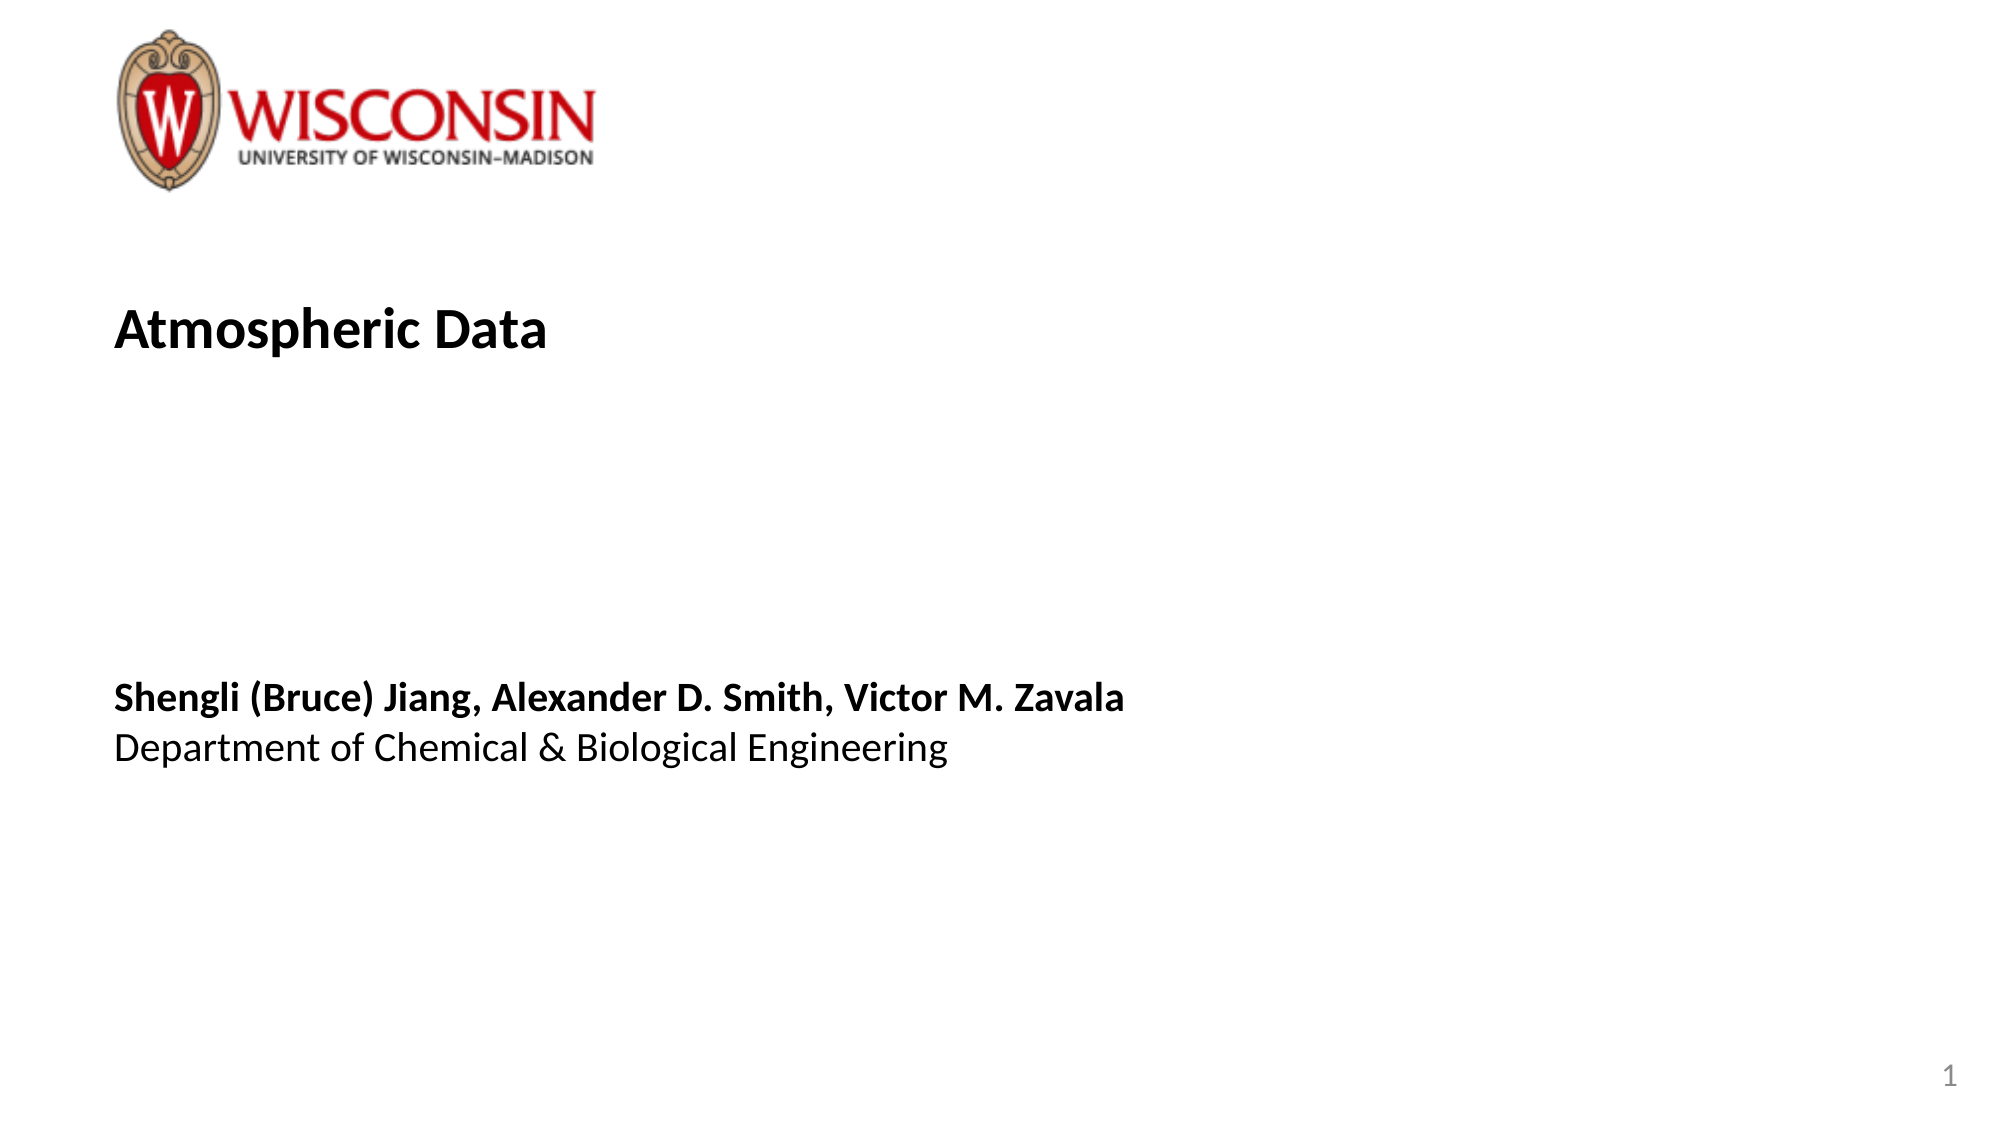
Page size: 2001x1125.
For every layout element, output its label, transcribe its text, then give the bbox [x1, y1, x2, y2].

text_box Shengli (Bruce) Jiang, Alexander D. Smith, Victor M. Zavala Department of Chemical & Biological Engineering [99, 662, 1157, 777]
slide_number 1 [1901, 1042, 1973, 1103]
text_box Atmospheric Data [99, 282, 1415, 368]
picture [99, 23, 655, 205]
